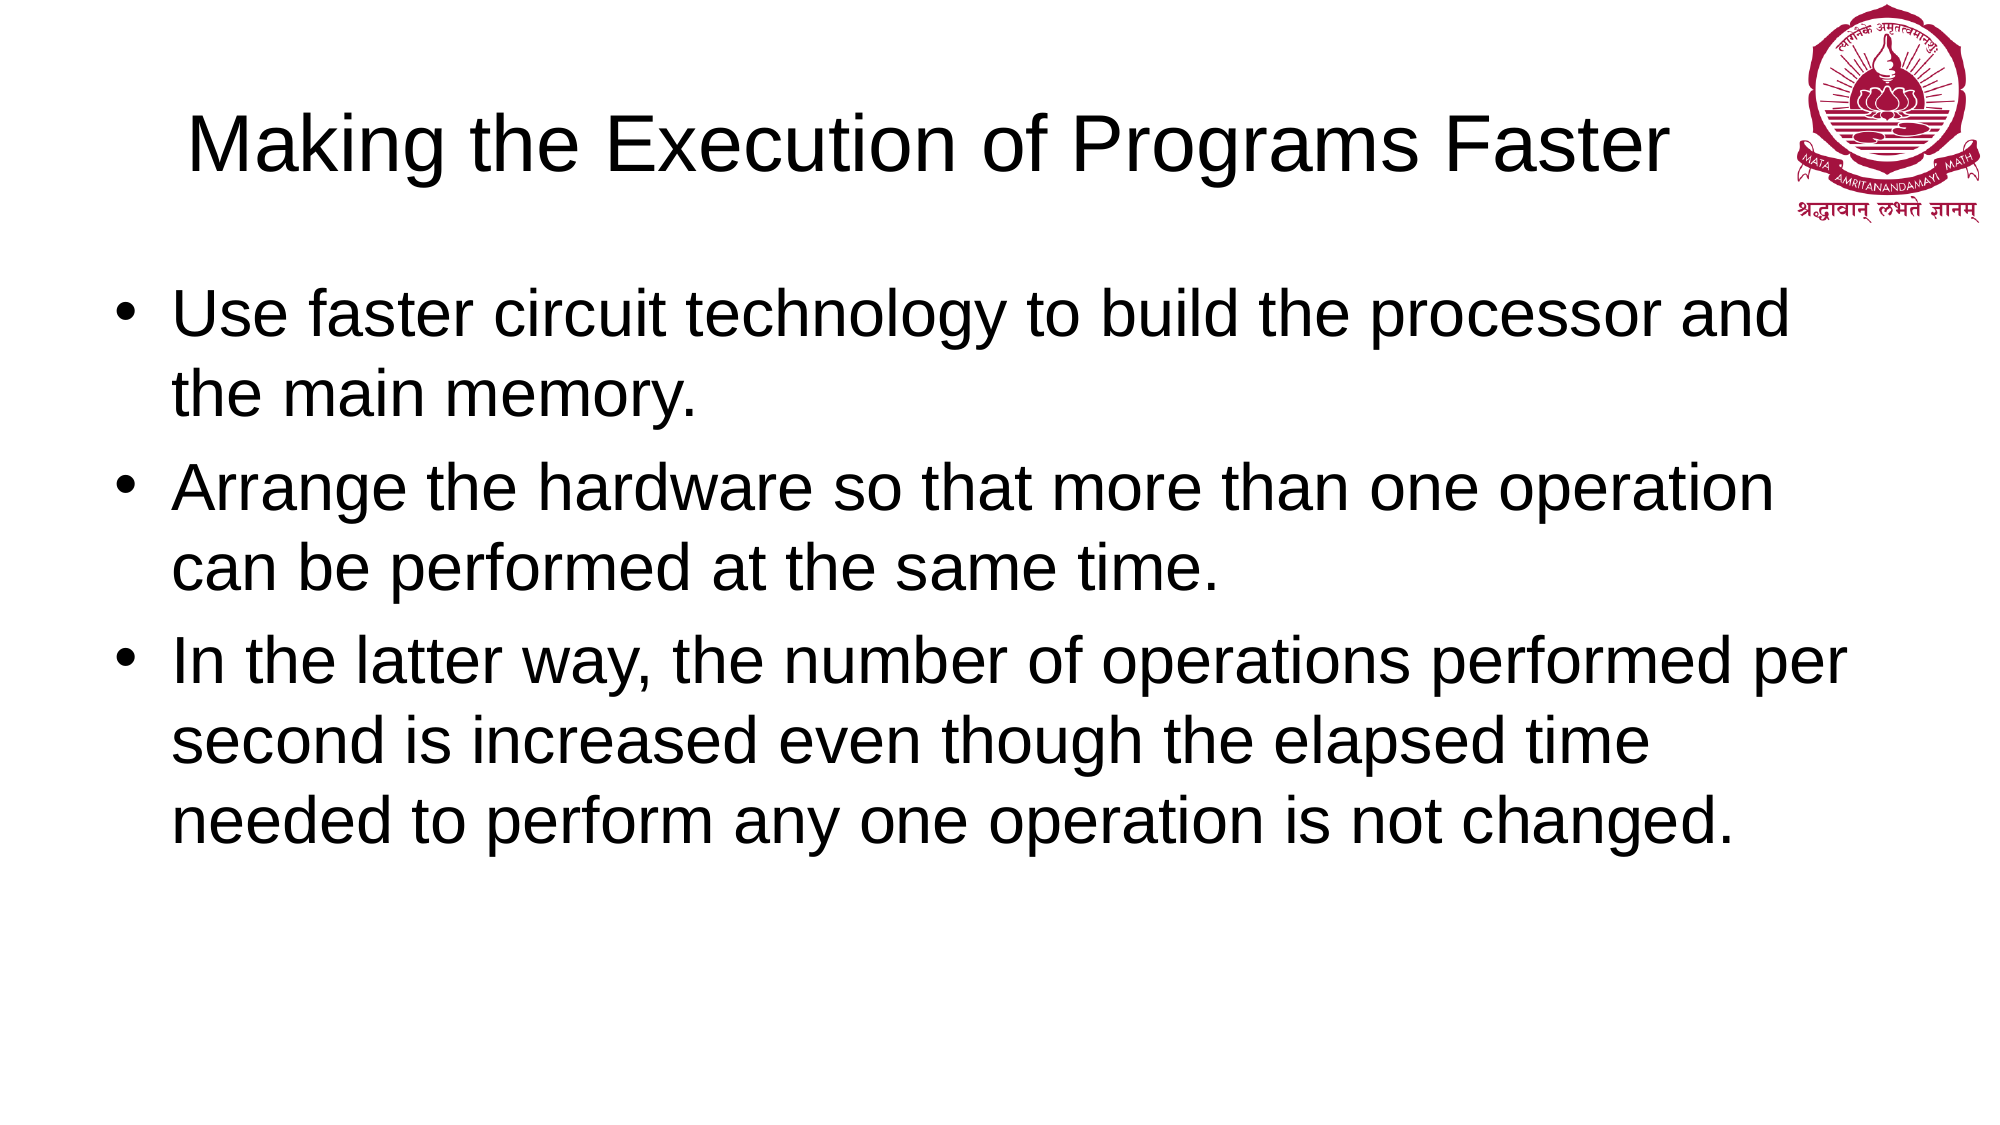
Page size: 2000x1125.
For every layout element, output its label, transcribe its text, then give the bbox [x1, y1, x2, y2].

title Making the Execution of Programs Faster [99, 45, 1763, 233]
picture [1776, 1, 2000, 225]
list Use faster circuit technology to build the processor and the main memory. Arrange the hardware so that more than one operation can be performed at the same time. In the latter way, the number of operations performed per second is increased even though the elapsed time needed to perform any one operation is not changed. [99, 262, 1900, 1005]
